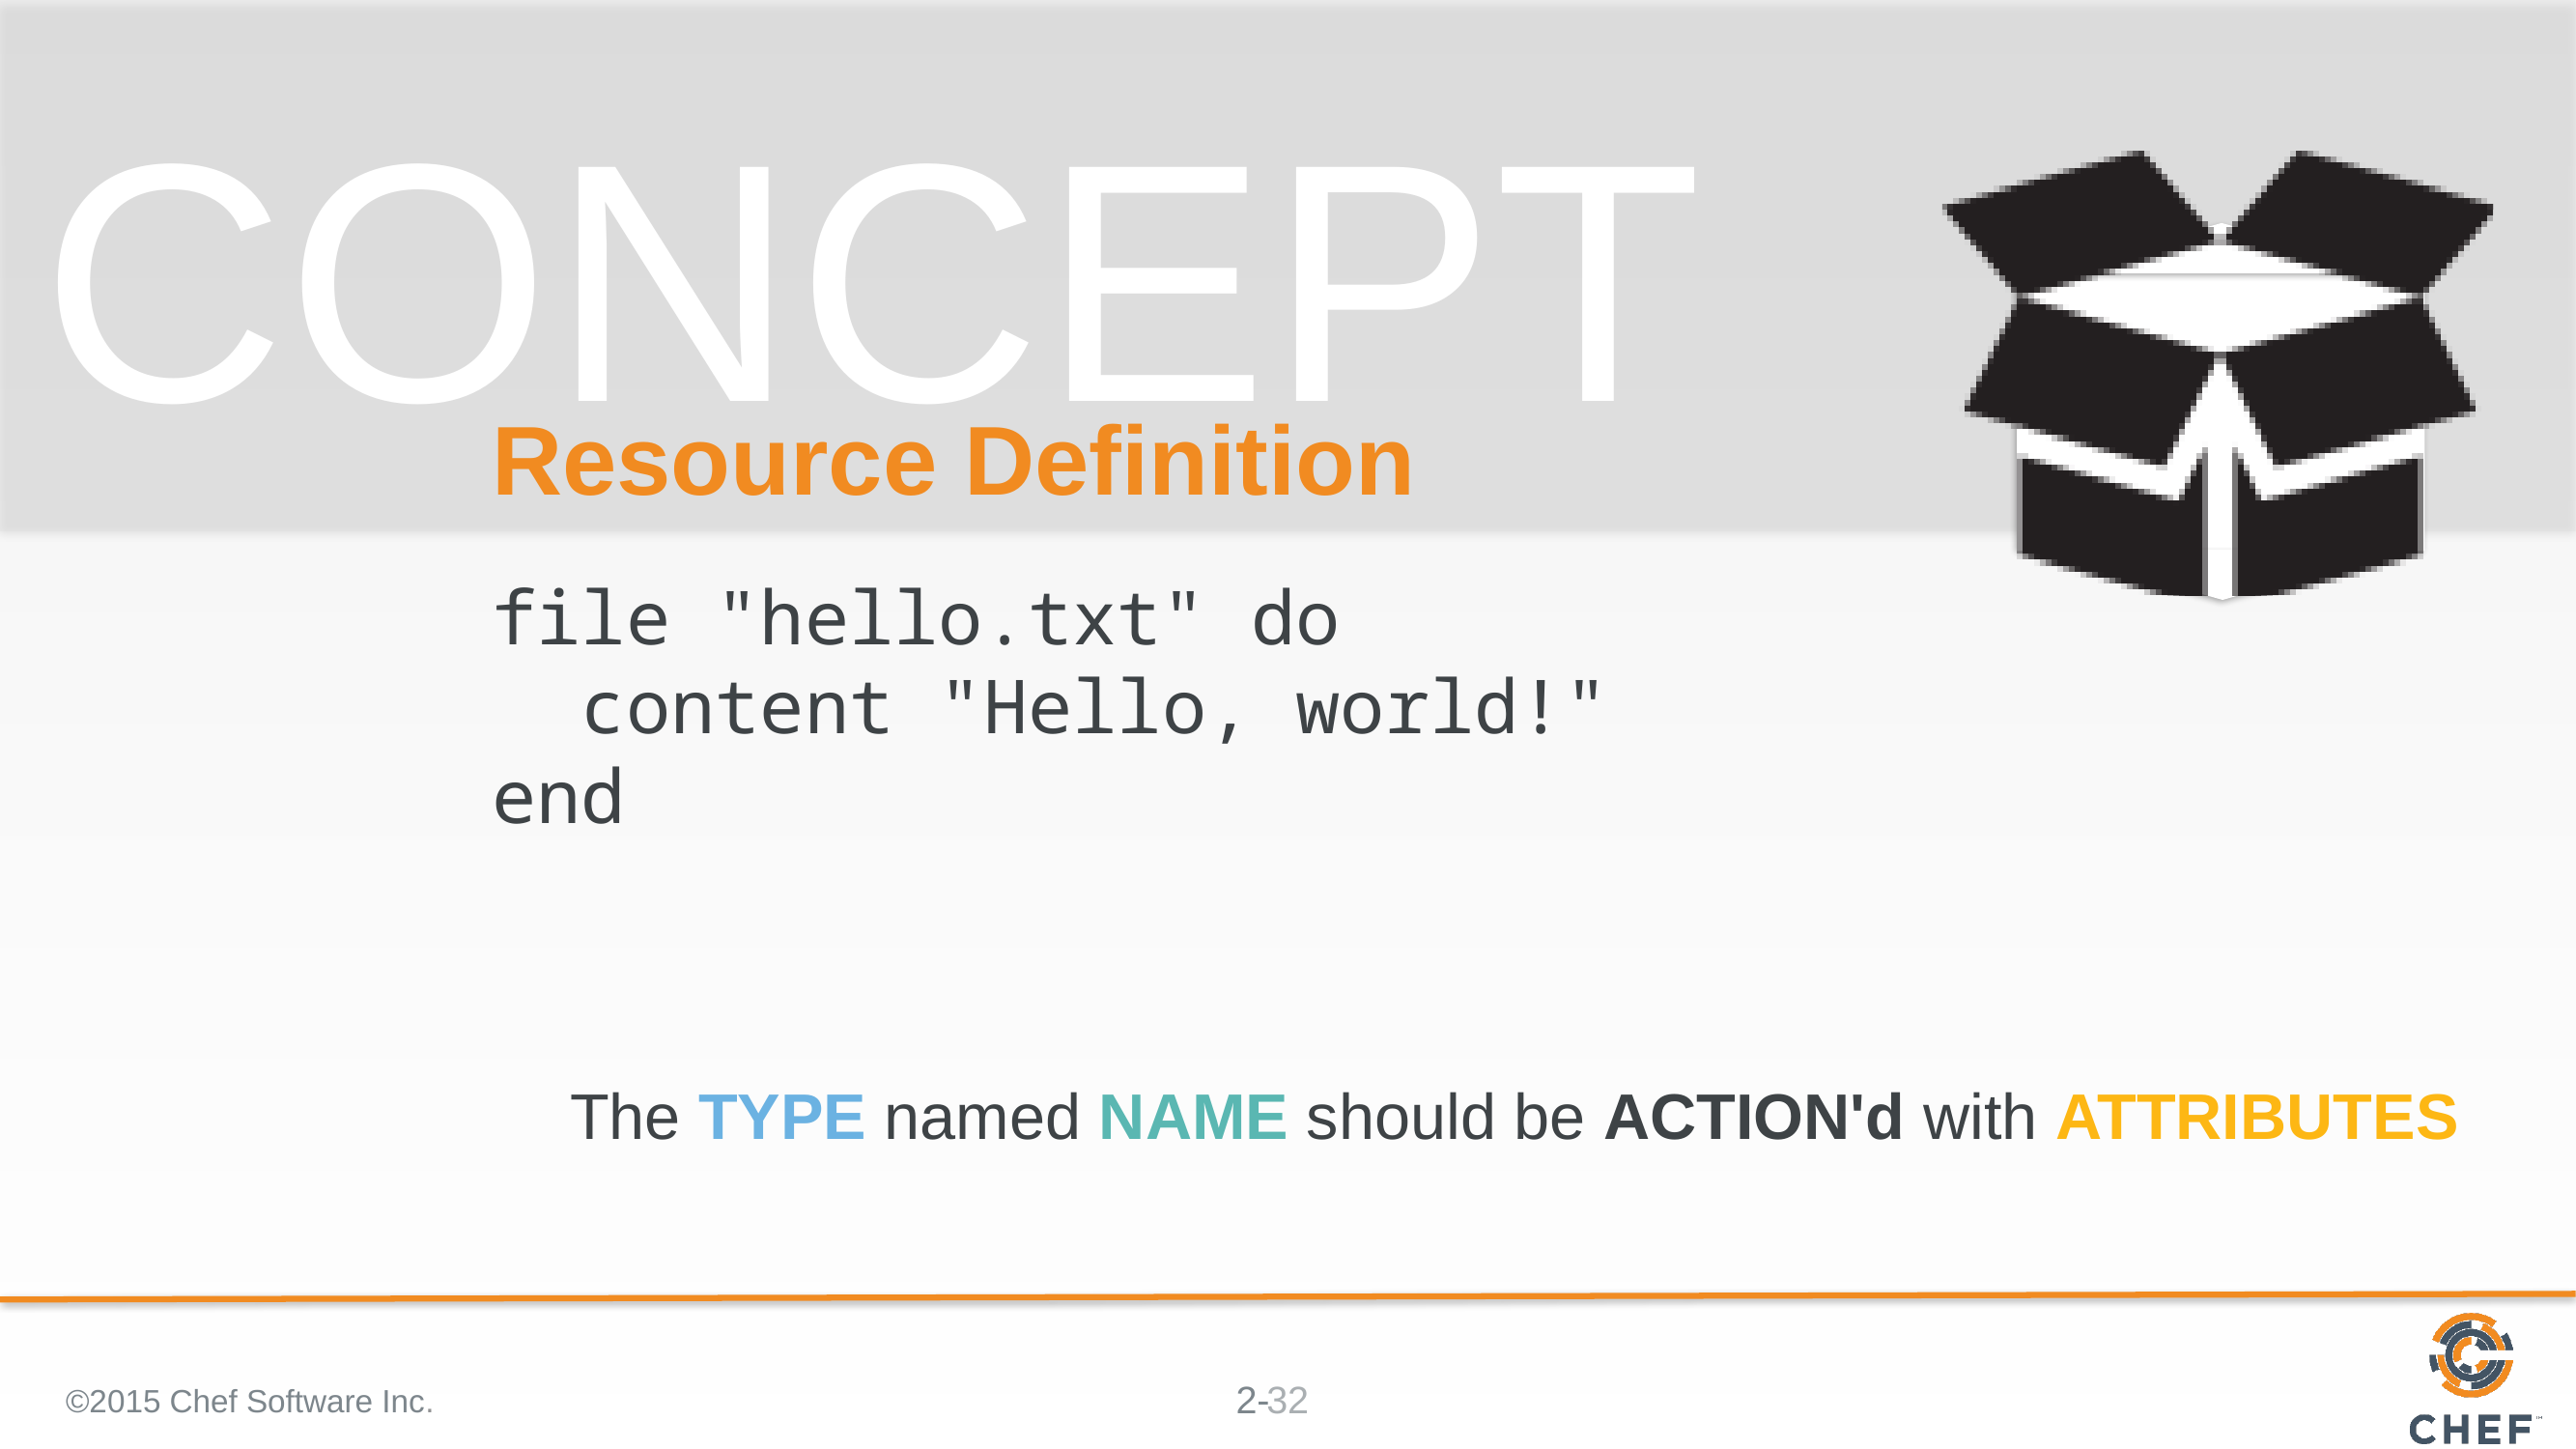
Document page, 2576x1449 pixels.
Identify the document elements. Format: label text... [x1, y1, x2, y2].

title Resource Definition [477, 395, 2217, 531]
subtitle file "hello.txt" do content "Hello, world!" end [477, 555, 2217, 1087]
slide_number 32 [998, 1359, 1578, 1437]
picture [2399, 1297, 2550, 1449]
text_box [536, 1161, 730, 1355]
footer ©2015 Chef Software Inc. [51, 1359, 952, 1440]
text_box The TYPE named NAME should be ACTION'd with ATTRIBUTES [550, 1055, 2025, 1249]
